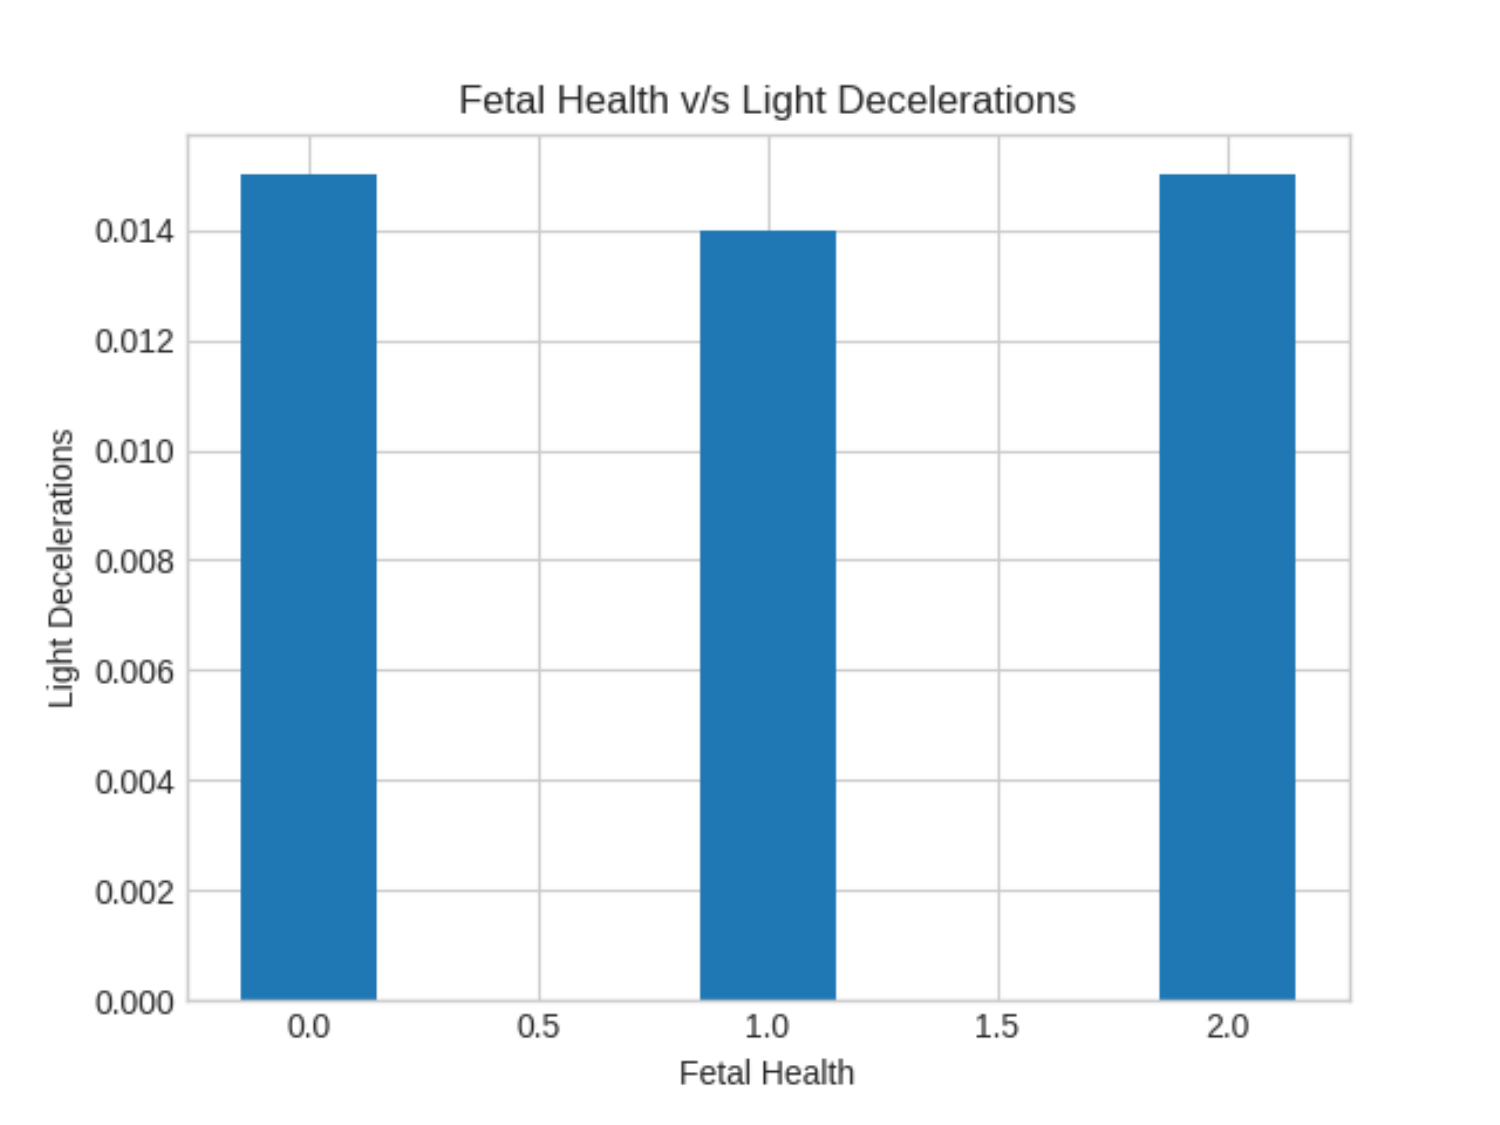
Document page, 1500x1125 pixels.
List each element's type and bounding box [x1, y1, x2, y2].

list [0, 0, 1500, 1125]
